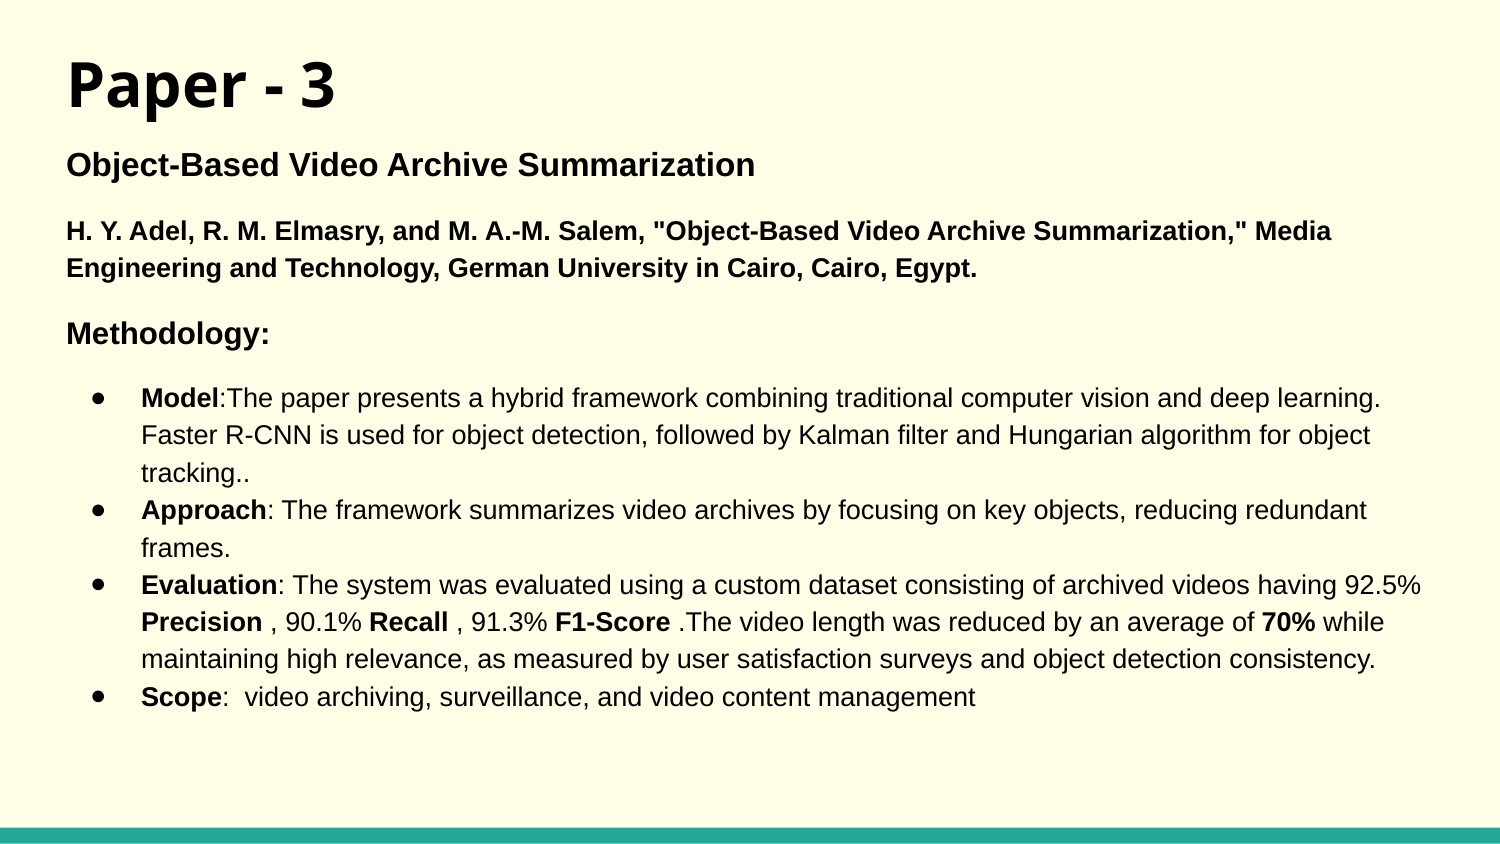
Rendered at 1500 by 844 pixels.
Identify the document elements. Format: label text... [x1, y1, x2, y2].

title Paper - 3 [51, 30, 1449, 122]
list Object-Based Video Archive Summarization H. Y. Adel, R. M. Elmasry, and M. A.-M. Salem, "Object-Based Video Archive Summarization," Media Engineering and Technology, German University in Cairo, Cairo, Egypt. Methodology: Model:The paper presents a hybrid framework combining traditional computer vision and deep learning. Faster R-CNN is used for object detection, followed by Kalman filter and Hungarian algorithm for object tracking.. Approach: The framework summarizes video archives by focusing on key objects, reducing redundant frames. Evaluation: The system was evaluated using a custom dataset consisting of archived videos having 92.5% Precision , 90.1% Recall , 91.3% F1-Score .The video length was reduced by an average of 70% while maintaining high relevance, as measured by user satisfaction surveys and object detection consistency. Scope: video archiving, surveillance, and video content management [51, 122, 1449, 812]
